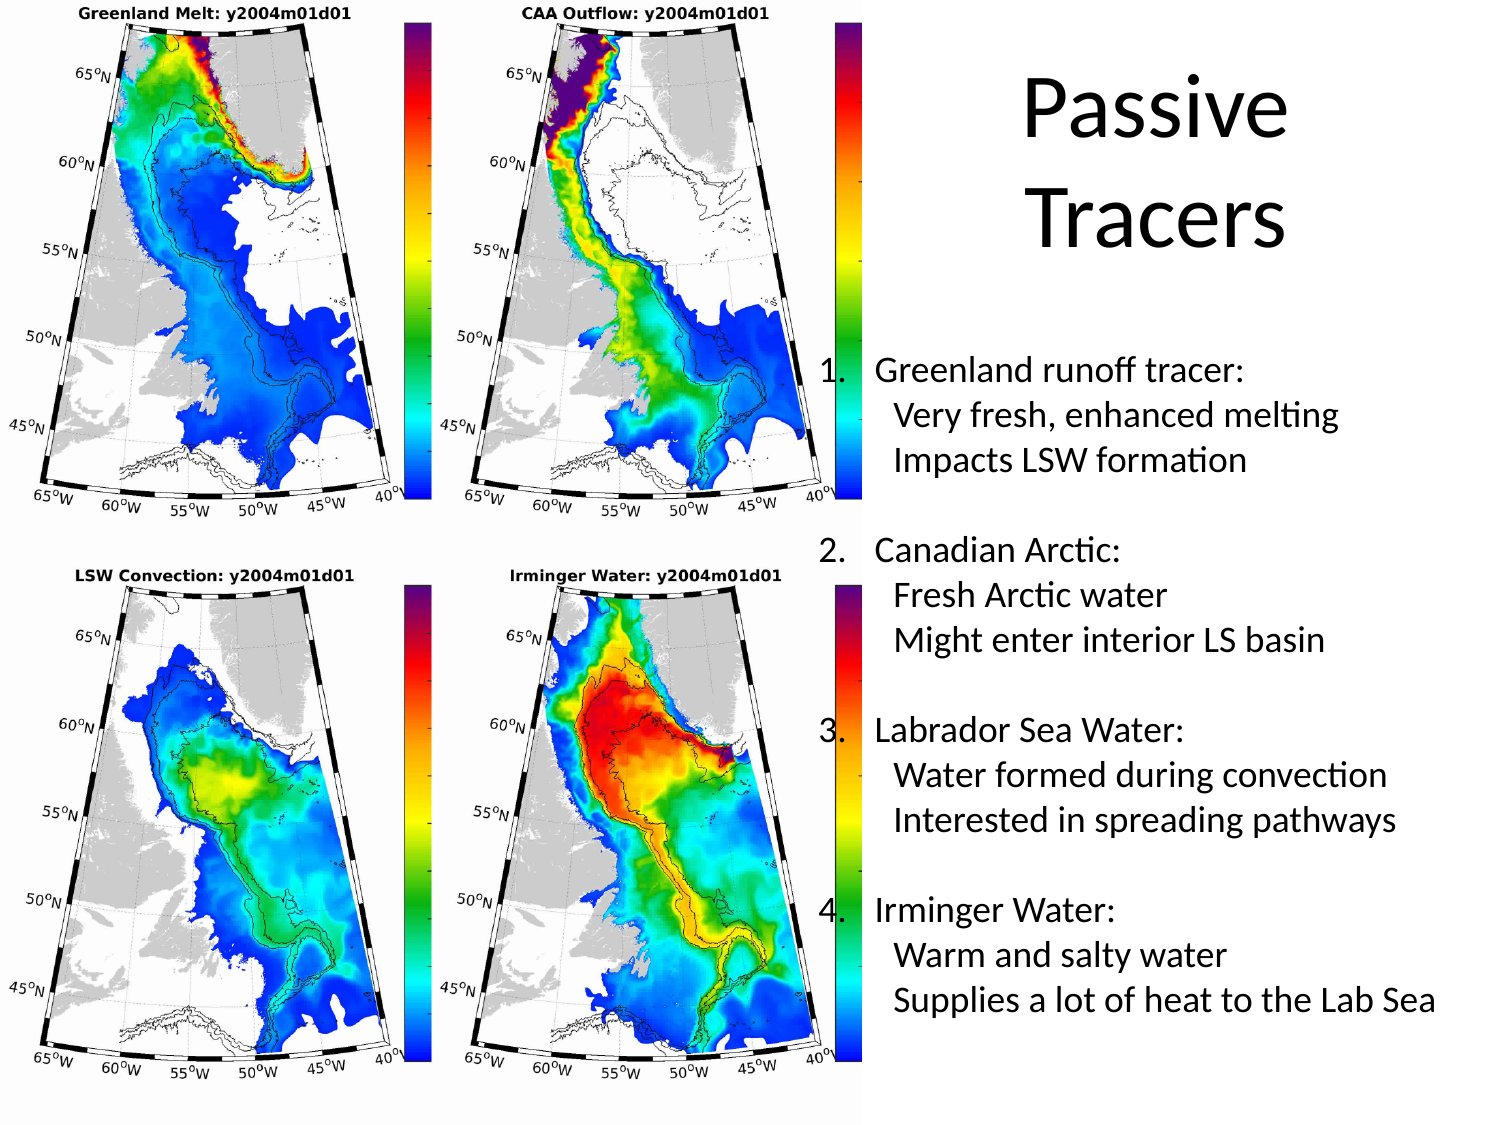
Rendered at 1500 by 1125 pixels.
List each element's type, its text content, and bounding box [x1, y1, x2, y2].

text_box Greenland runoff tracer: Very fresh, enhanced melting Impacts LSW formation Canadian Arctic: Fresh Arctic water Might enter interior LS basin Labrador Sea Water: Water formed during convection Interested in spreading pathways Irminger Water: Warm and salty water Supplies a lot of heat to the Lab Sea [867, 337, 1500, 1073]
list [0, 0, 863, 1125]
title Passive Tracers [875, 24, 1438, 288]
